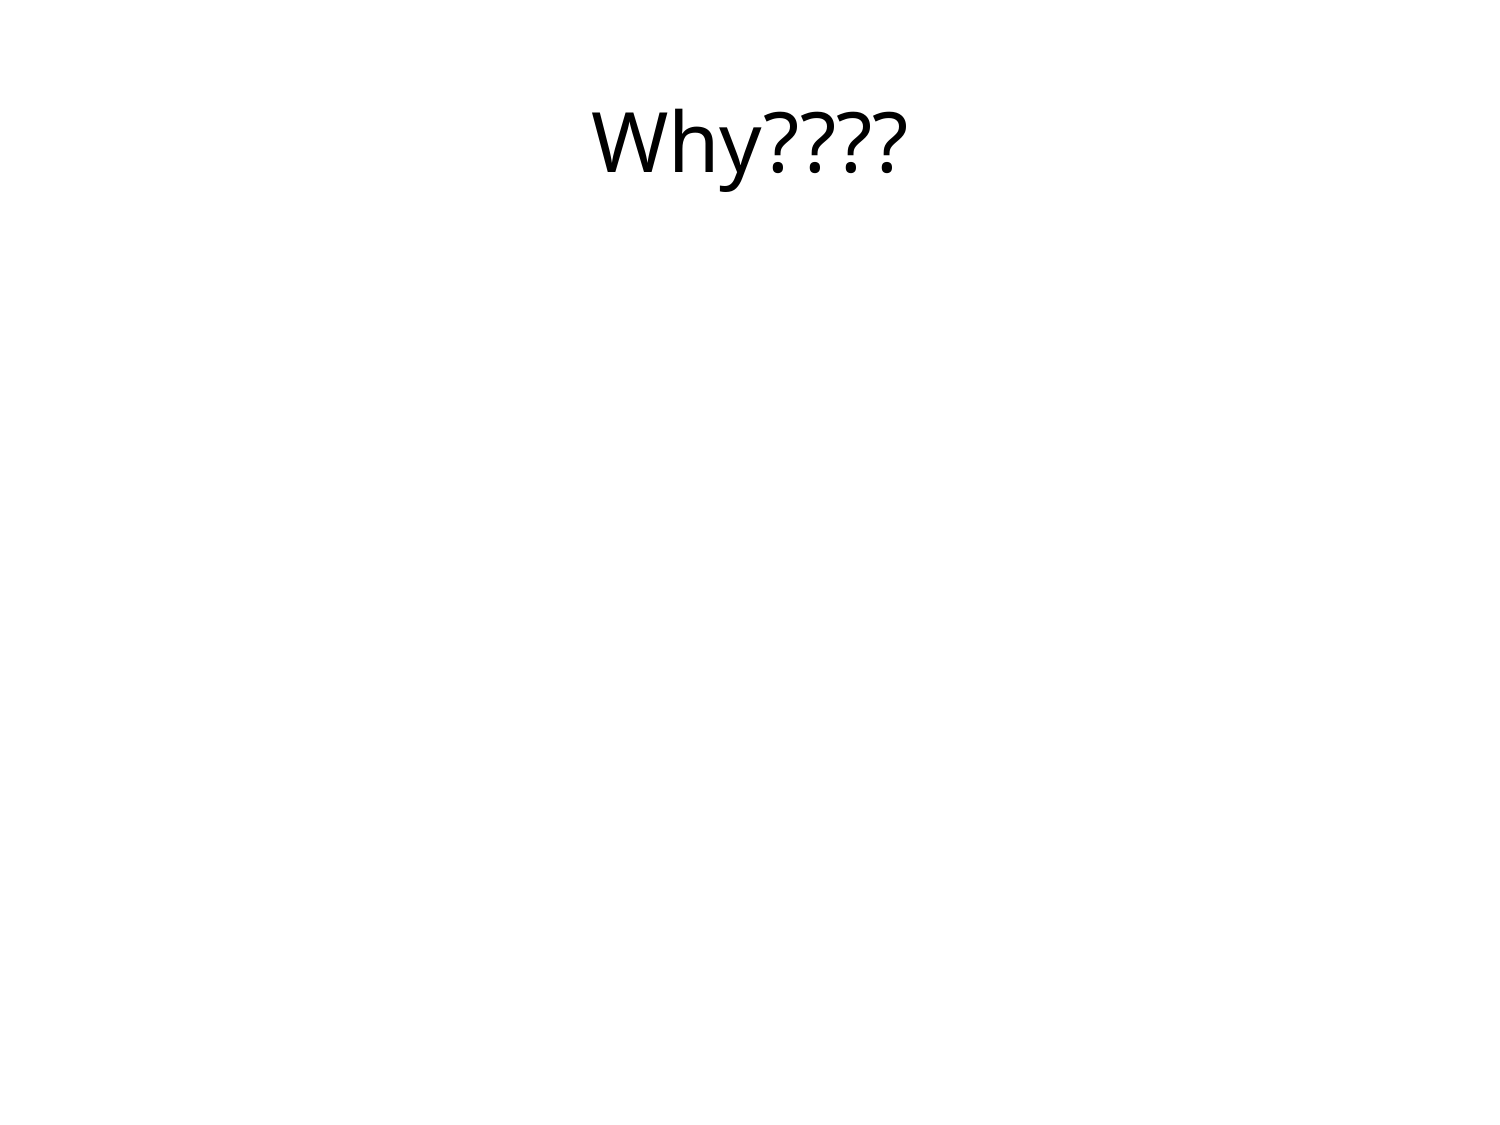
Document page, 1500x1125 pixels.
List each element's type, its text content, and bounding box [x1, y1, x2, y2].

title Why???? [75, 45, 1425, 233]
